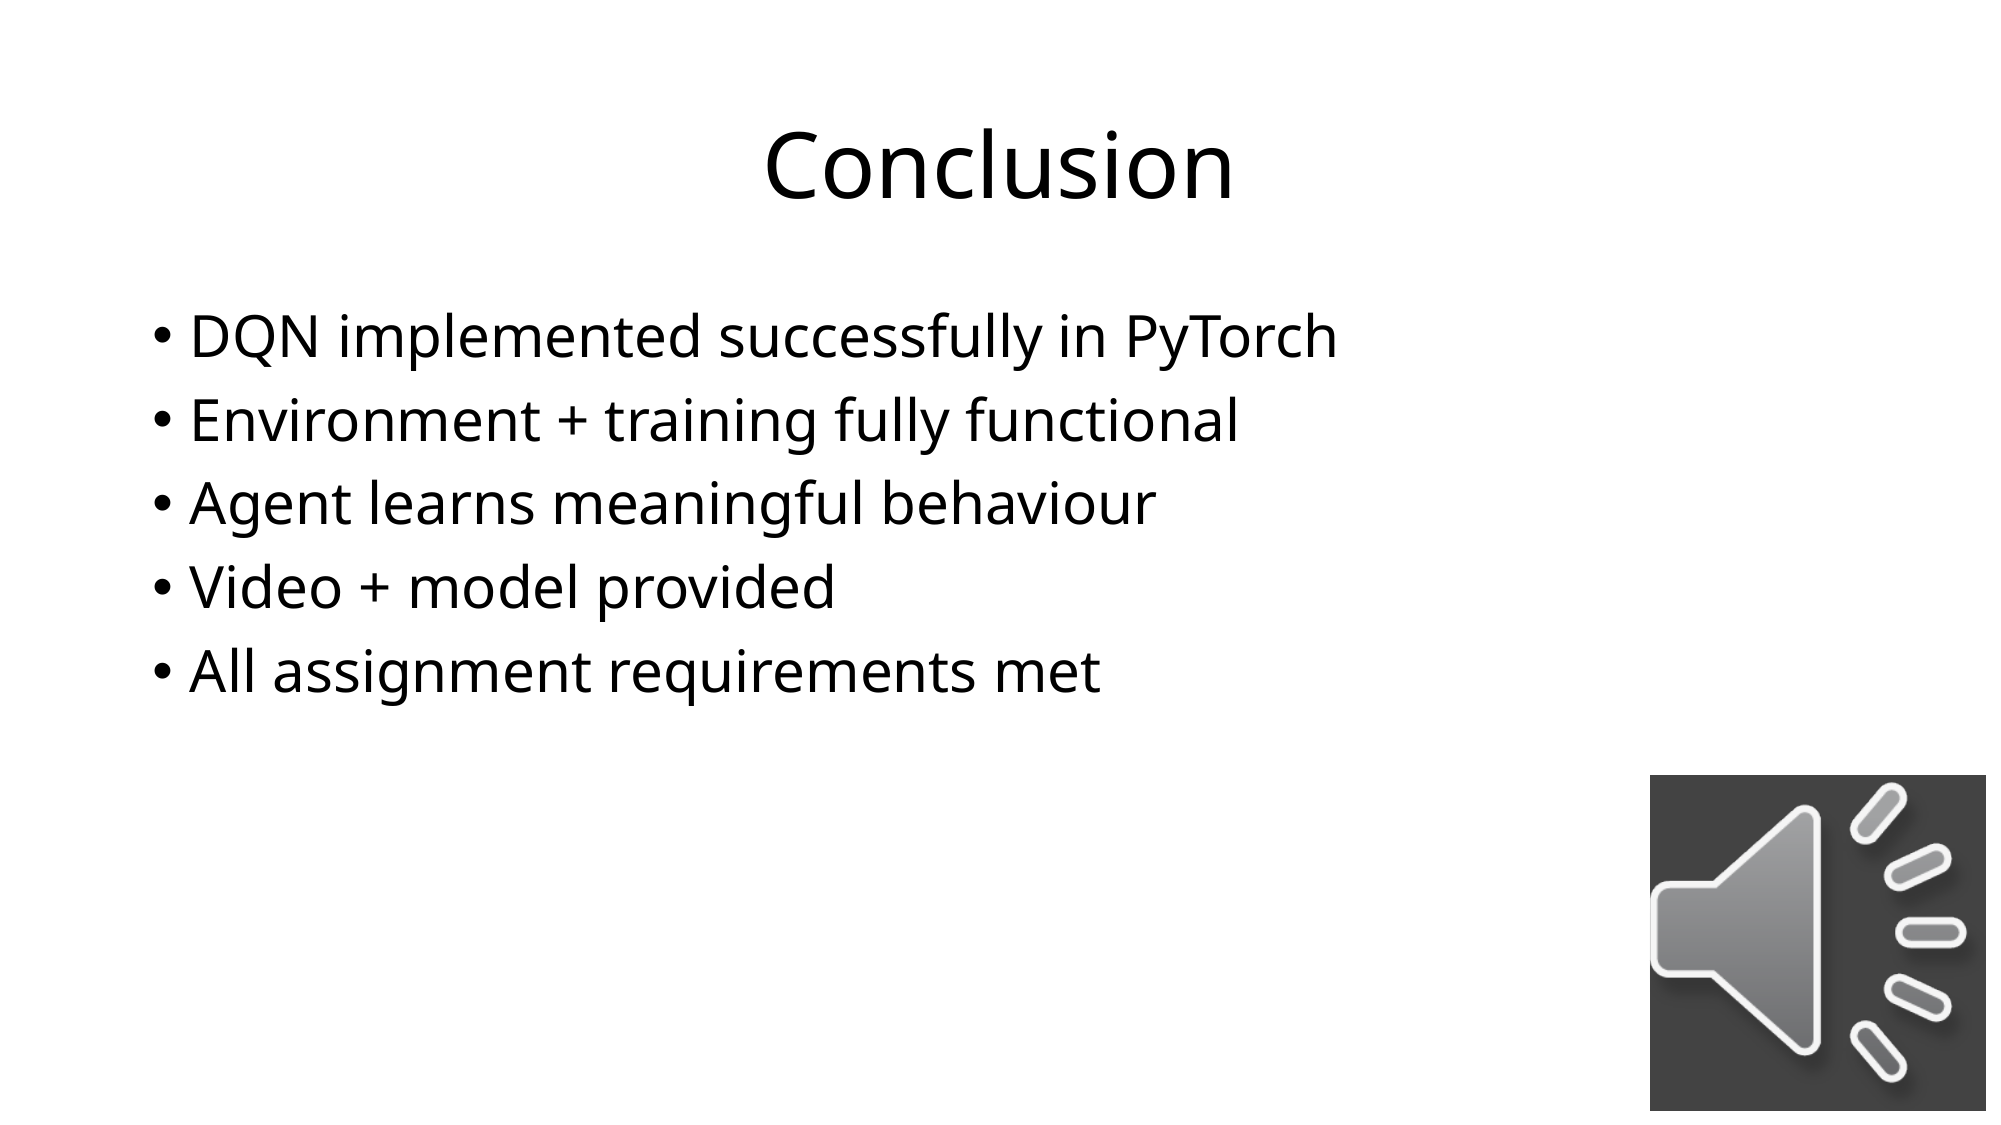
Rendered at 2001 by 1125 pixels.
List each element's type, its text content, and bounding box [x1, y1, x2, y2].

title Conclusion [137, 59, 1863, 278]
picture [1648, 773, 1987, 1112]
list DQN implemented successfully in PyTorch Environment + training fully functional Agent learns meaningful behaviour Video + model provided All assignment requirements met [137, 299, 1863, 1014]
